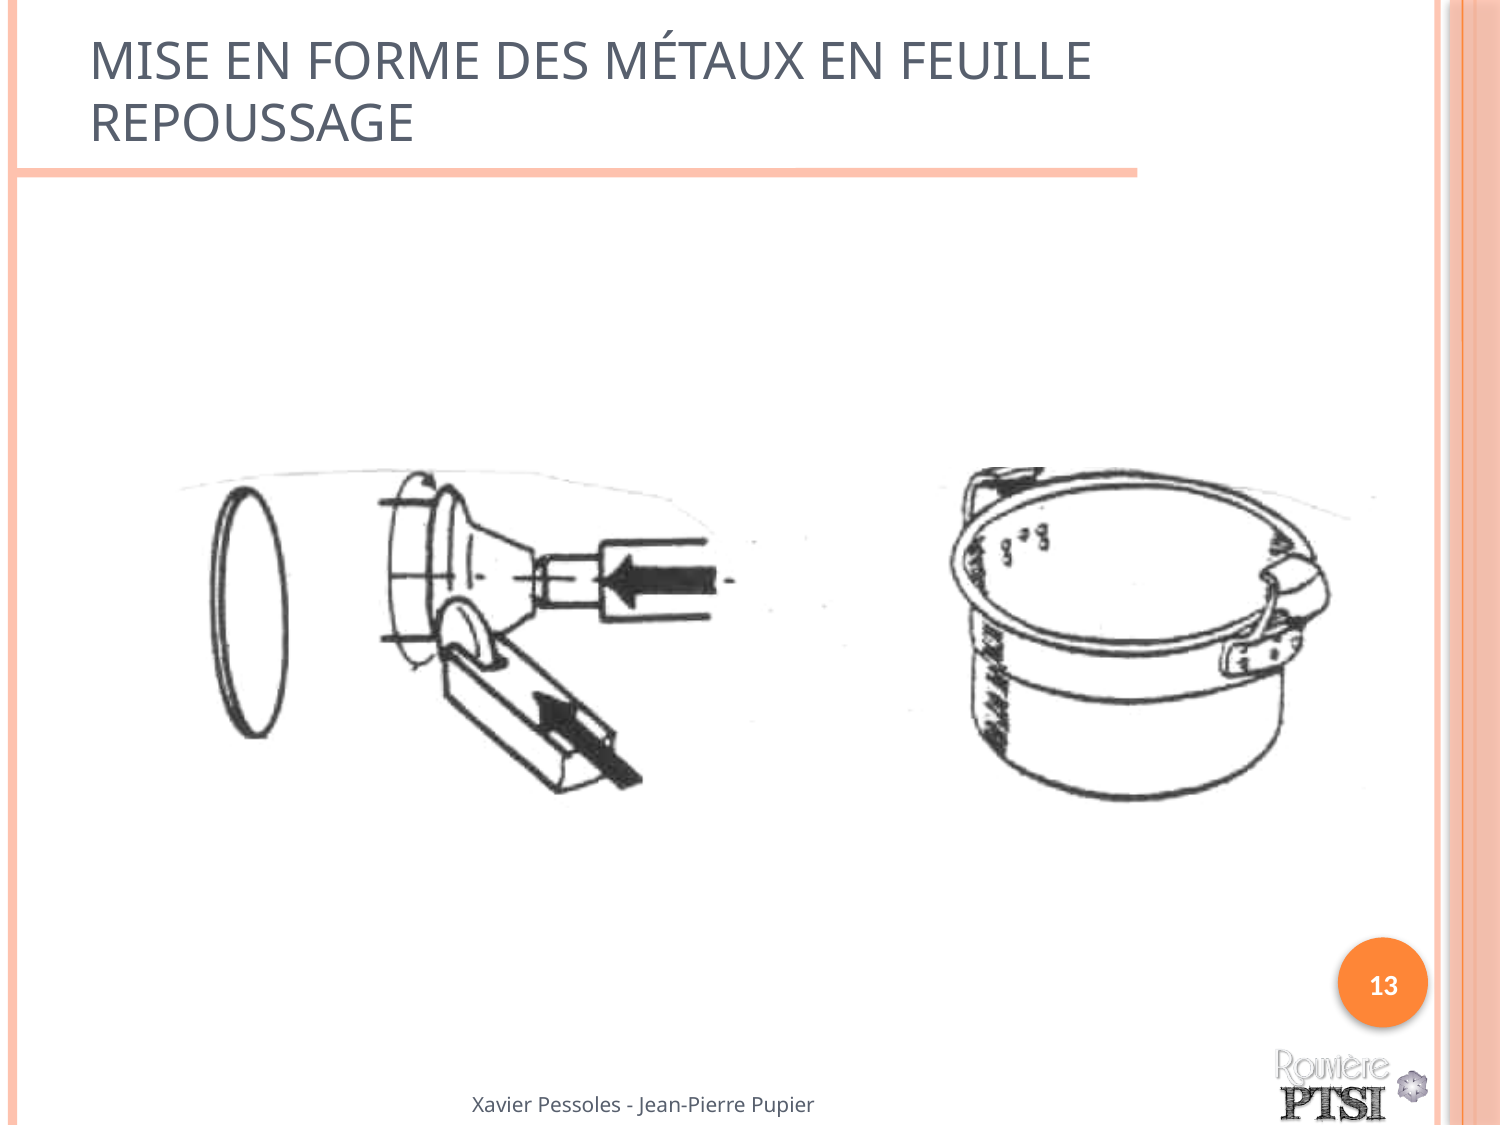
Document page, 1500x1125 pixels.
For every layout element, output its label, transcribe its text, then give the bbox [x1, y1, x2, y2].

footer Xavier Pessoles - Jean-Pierre Pupier [12, 1086, 1275, 1125]
picture [1274, 1048, 1428, 1125]
slide_number 13 [1333, 940, 1434, 1027]
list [170, 467, 1378, 808]
title Mise en forme des métaux en feuille Repoussage [75, 19, 1300, 161]
